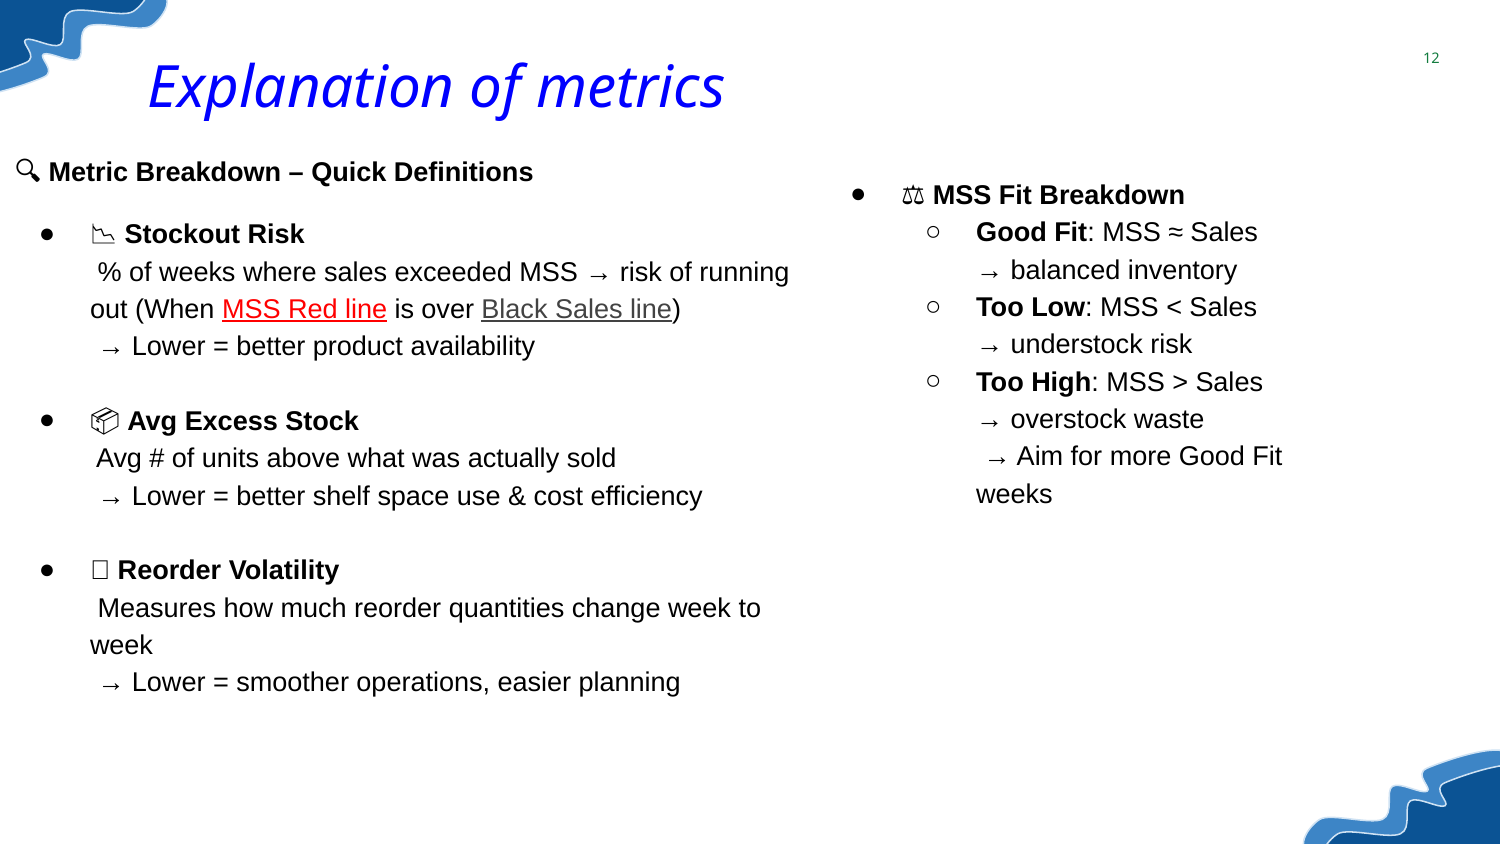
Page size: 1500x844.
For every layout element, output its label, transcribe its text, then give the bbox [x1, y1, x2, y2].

text_box [0, 0, 168, 92]
text_box [1303, 750, 1500, 844]
slide_number ‹#› [1364, 33, 1455, 99]
text_box [1327, 765, 1500, 844]
text_box Explanation of metrics [132, 33, 745, 134]
text_box 🔍 Metric Breakdown – Quick Definitions 📉 Stockout Risk % of weeks where sales exceeded MSS → risk of running out (When MSS Red line is over Black Sales line) → Lower = better product availability 📦 Avg Excess Stock Avg # of units above what was actually sold → Lower = better shelf space use & cost efficiency 🔄 Reorder Volatility Measures how much reorder quantities change week to week → Lower = smoother operations, easier planning [0, 134, 830, 713]
text_box [0, 0, 145, 73]
text_box ⚖️ MSS Fit Breakdown Good Fit: MSS ≈ Sales → balanced inventory Too Low: MSS < Sales → understock risk Too High: MSS > Sales → overstock waste → Aim for more Good Fit weeks [811, 157, 1304, 524]
